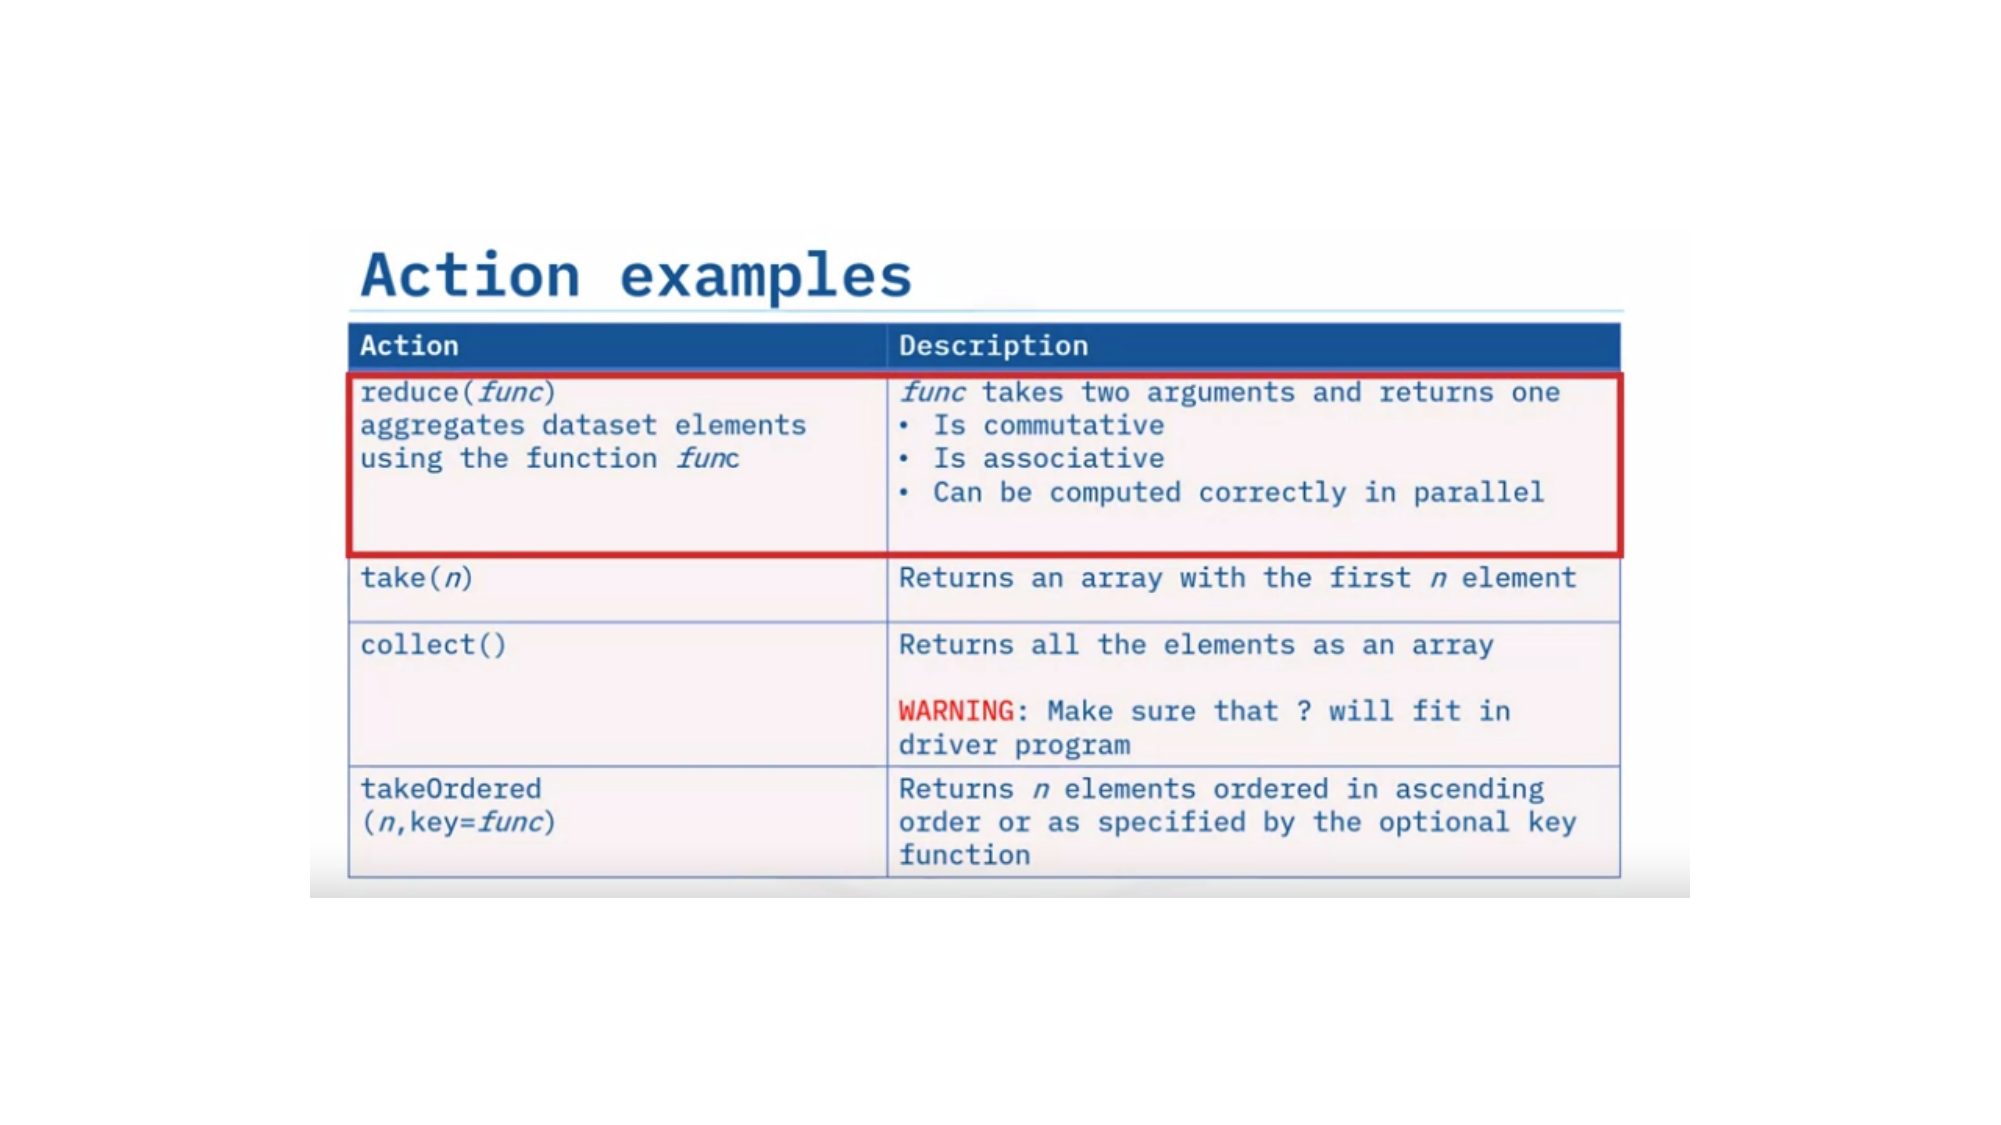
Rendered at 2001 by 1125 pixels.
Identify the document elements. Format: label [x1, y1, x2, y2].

picture [310, 227, 1690, 898]
